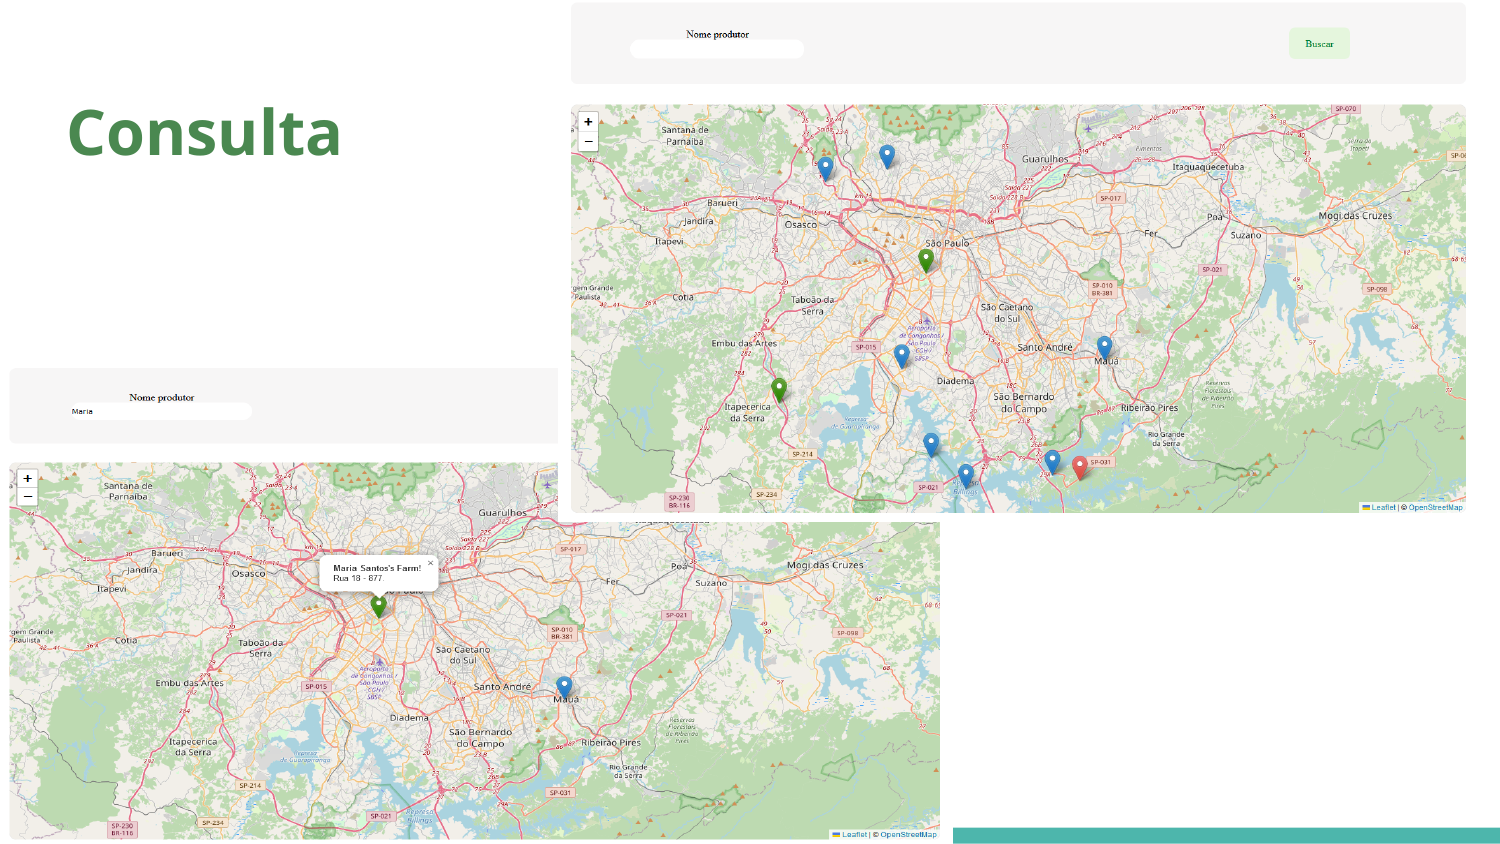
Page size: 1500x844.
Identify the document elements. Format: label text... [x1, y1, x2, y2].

picture [0, 0, 1500, 844]
title Consulta [51, 72, 552, 189]
